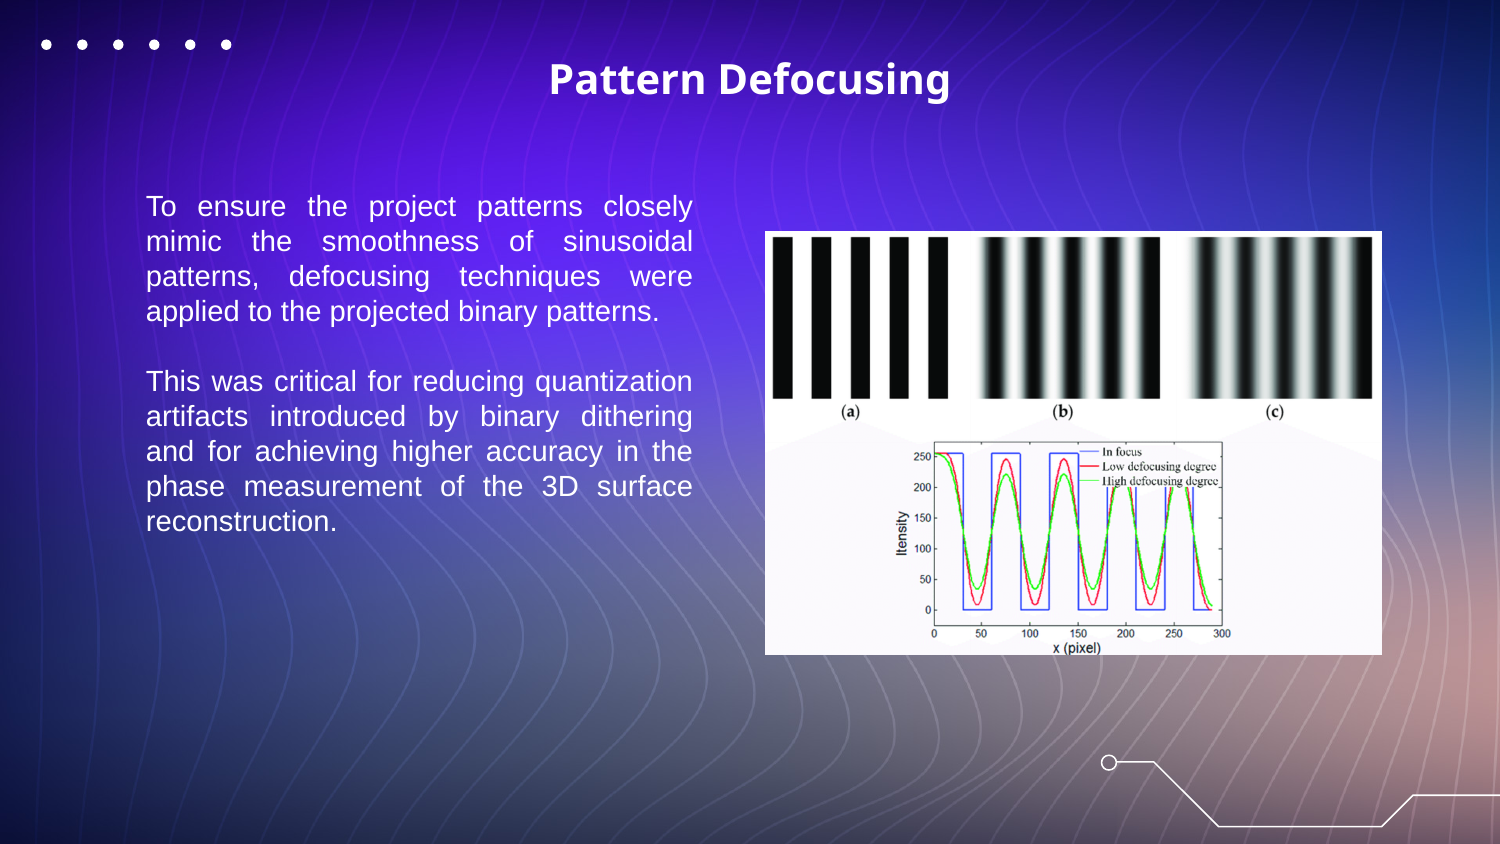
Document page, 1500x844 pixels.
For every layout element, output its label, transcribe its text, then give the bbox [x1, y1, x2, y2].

picture [1103, 757, 1115, 769]
picture [0, 0, 1500, 844]
title Pattern Defocusing [118, 37, 1382, 132]
text_box To ensure the project patterns closely mimic the smoothness of sinusoidal patterns, defocusing techniques were applied to the projected binary patterns. This was critical for reducing quantization artifacts introduced by binary dithering and for achieving higher accuracy in the phase measurement of the 3D surface reconstruction. [130, 180, 709, 650]
